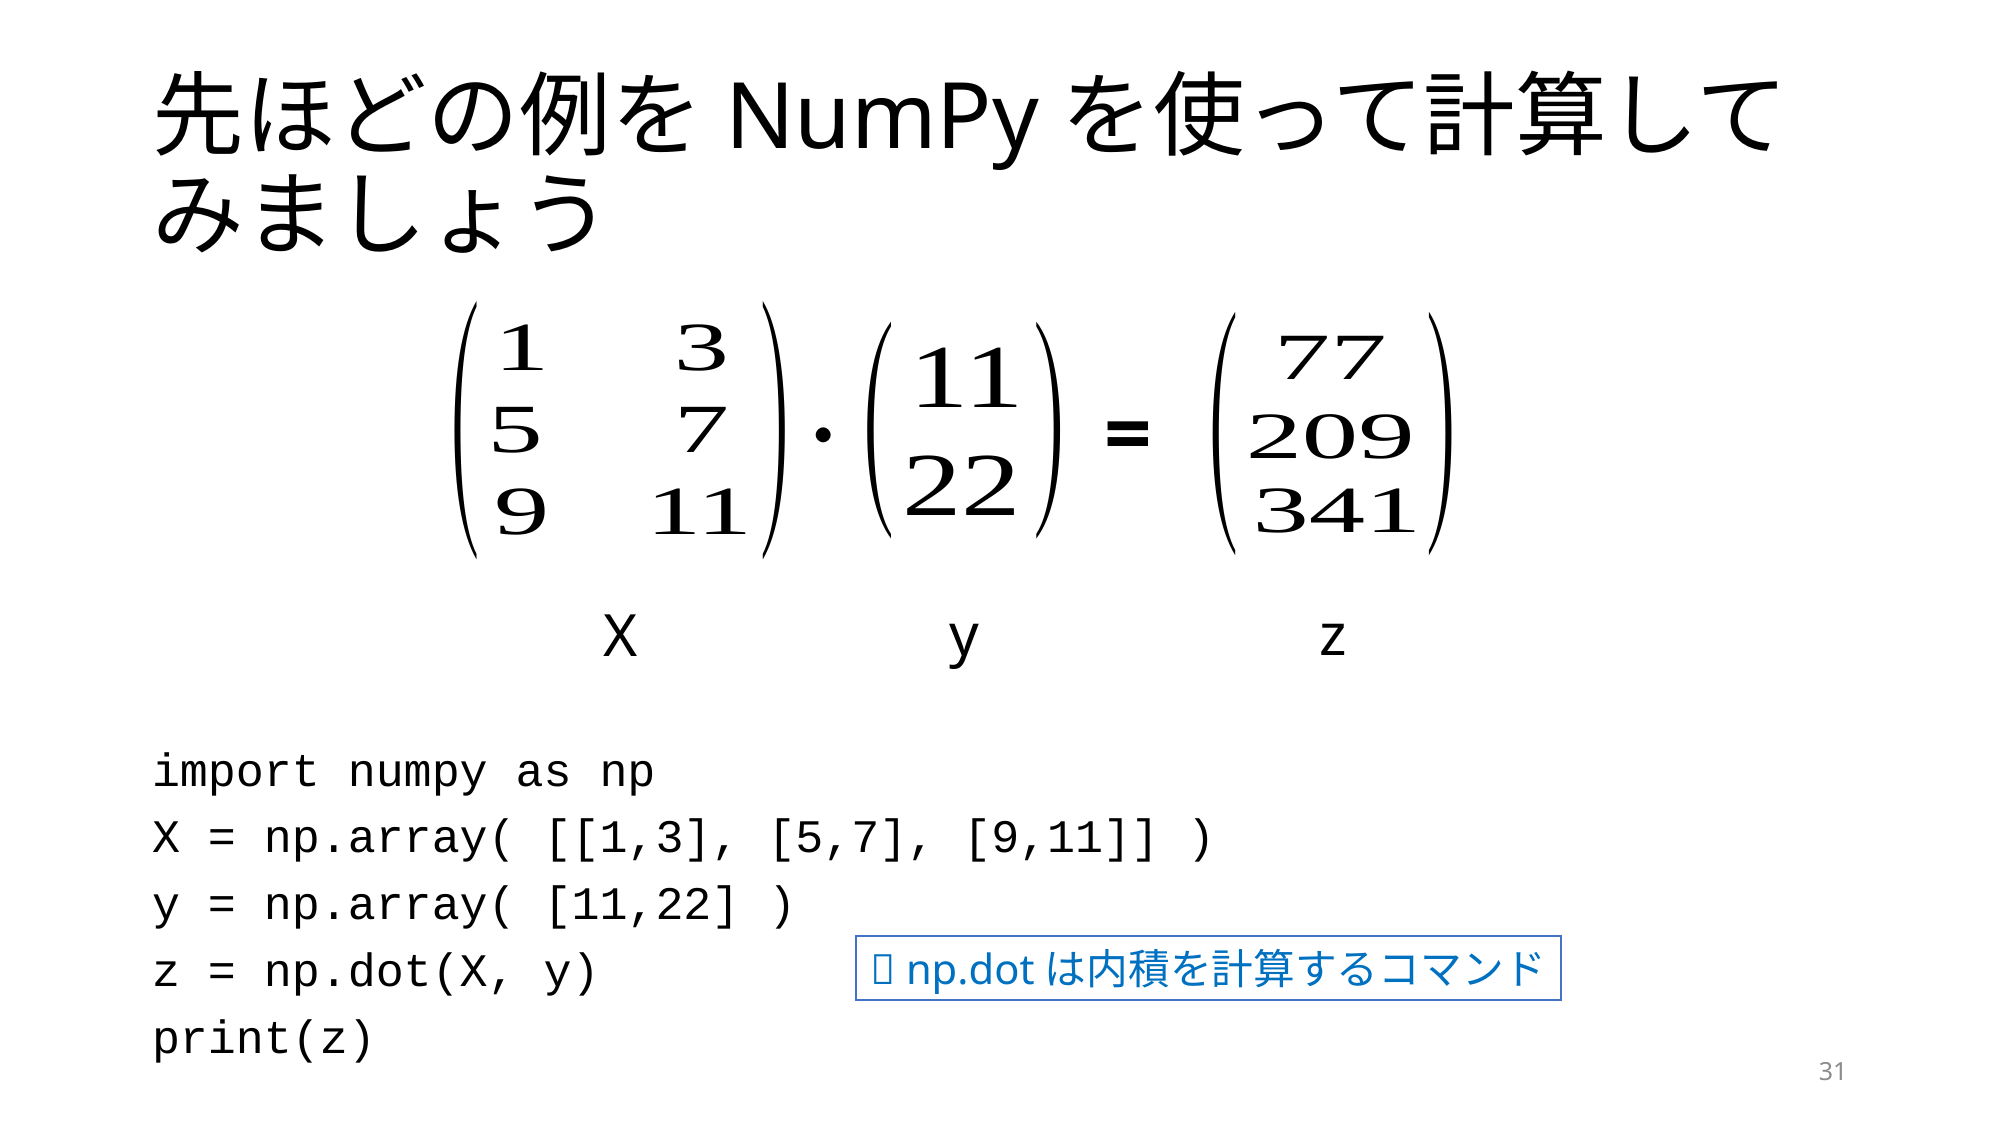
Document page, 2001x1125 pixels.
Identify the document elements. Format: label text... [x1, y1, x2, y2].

text_box X [589, 590, 653, 676]
text_box  np.dotは内積を計算するコマンド [855, 935, 1562, 1001]
title 先ほどの例をNumPyを使って計算してみましょう [137, 59, 1863, 278]
text_box z [1304, 590, 1362, 675]
text_box = [1089, 372, 1167, 488]
text_box import numpy as np X = np.array( [[1,3], [5,7], [9,11]] ) y = np.array( [11,22] ) z = np.dot(X, y) print(z) [137, 738, 1863, 1073]
text_box y [934, 590, 995, 675]
slide_number 31 [1412, 1042, 1863, 1103]
text_box ・ [783, 392, 868, 477]
